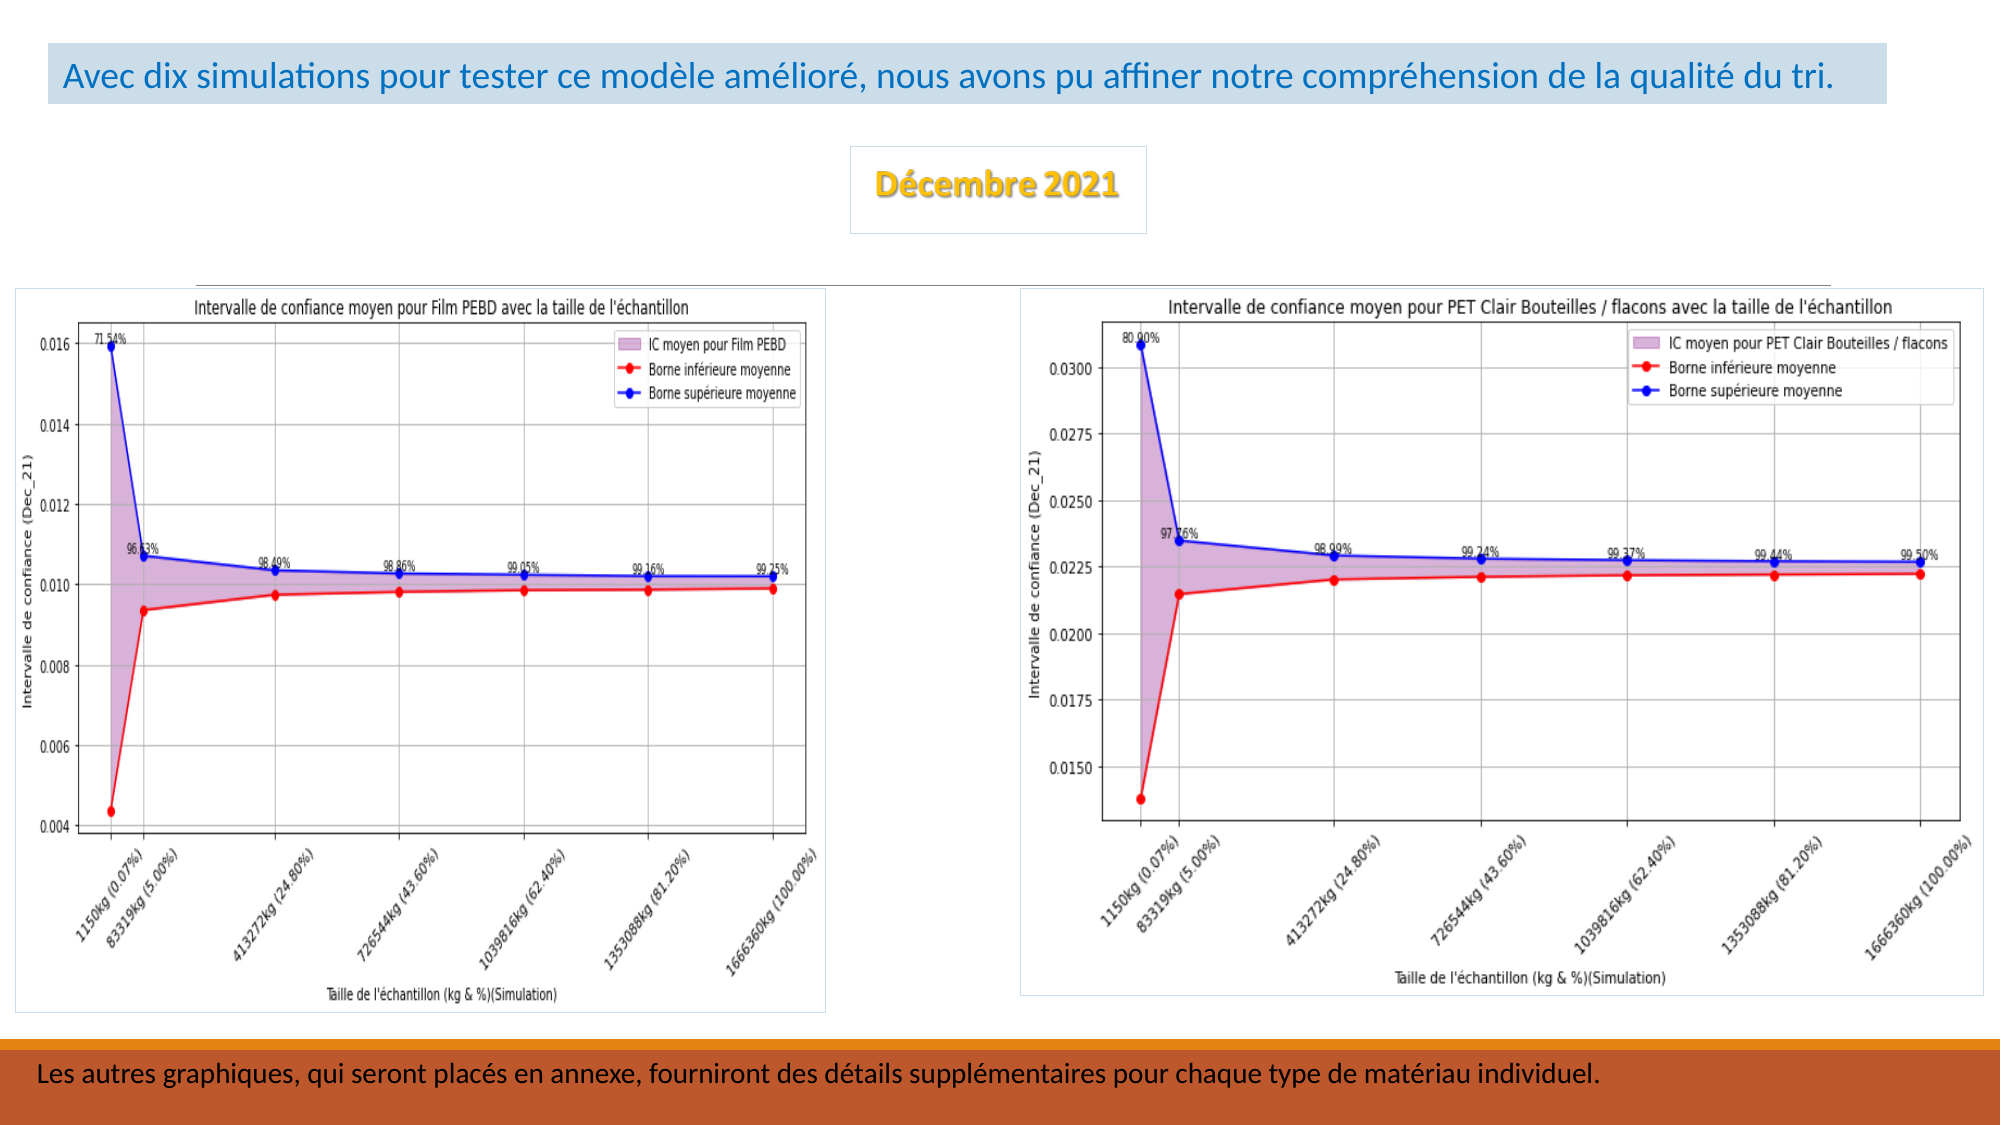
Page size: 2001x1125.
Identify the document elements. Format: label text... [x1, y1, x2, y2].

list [15, 288, 827, 1013]
text_box Les autres graphiques, qui seront placés en annexe, fourniront des détails supplémentaires pour chaque type de matériau individuel. [15, 1047, 1984, 1098]
text_box Avec dix simulations pour tester ce modèle amélioré, nous avons pu affiner notre compréhension de la qualité du tri. [48, 43, 1887, 104]
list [1019, 288, 1985, 996]
picture [849, 145, 1147, 234]
